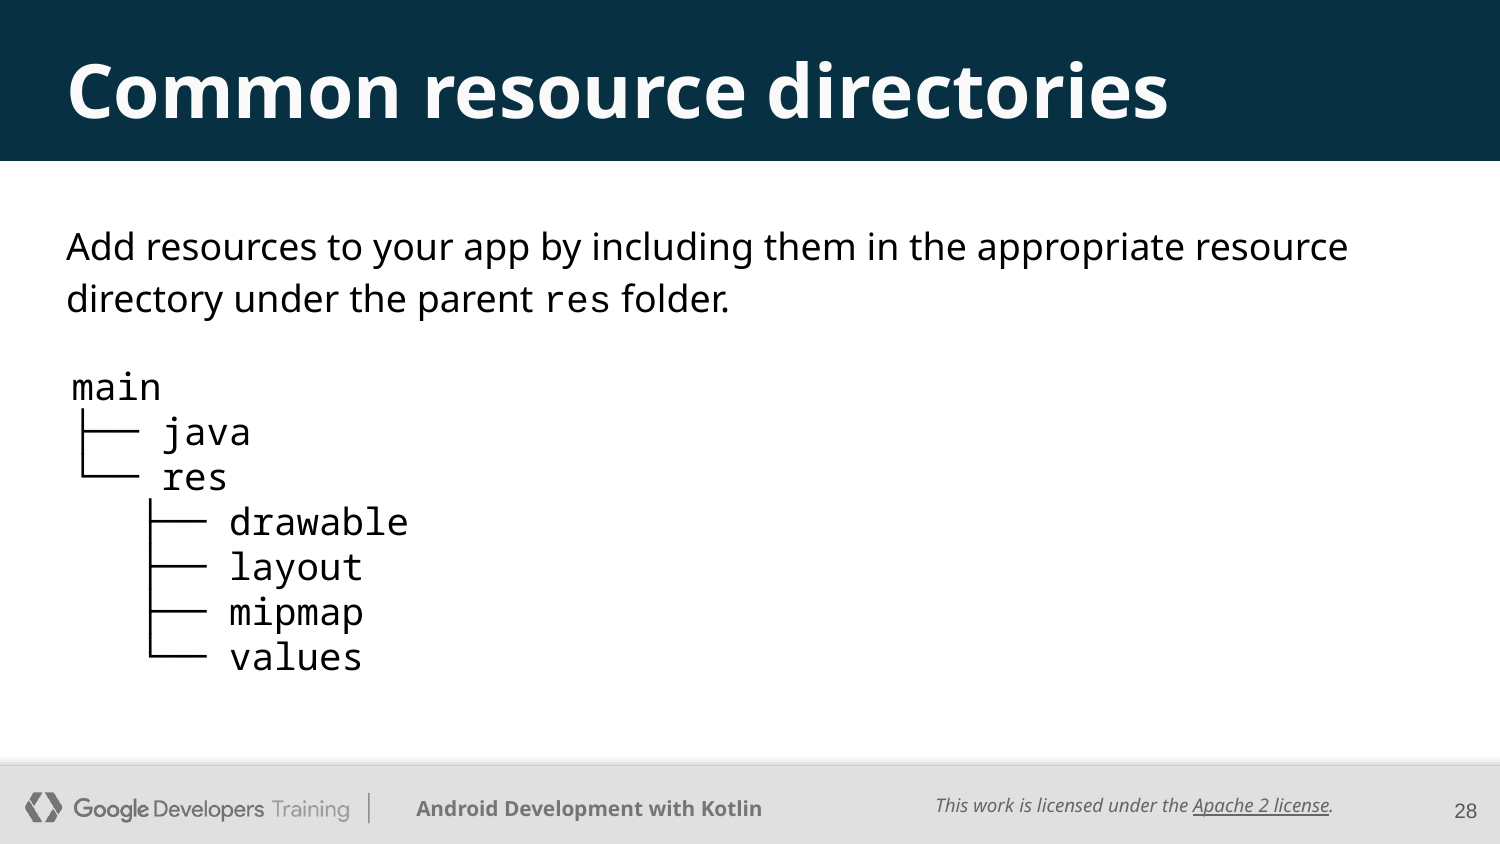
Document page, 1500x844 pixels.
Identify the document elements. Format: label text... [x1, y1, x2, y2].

title Common resource directories [51, 28, 1449, 122]
slide_number ‹#› [1402, 777, 1493, 842]
text_box main ├── java └── res ├── drawable ├── layout ├── mipmap └── values [56, 348, 1449, 697]
list Add resources to your app by including them in the appropriate resource directory under the parent res folder. [51, 201, 1449, 309]
picture [0, 161, 1500, 844]
